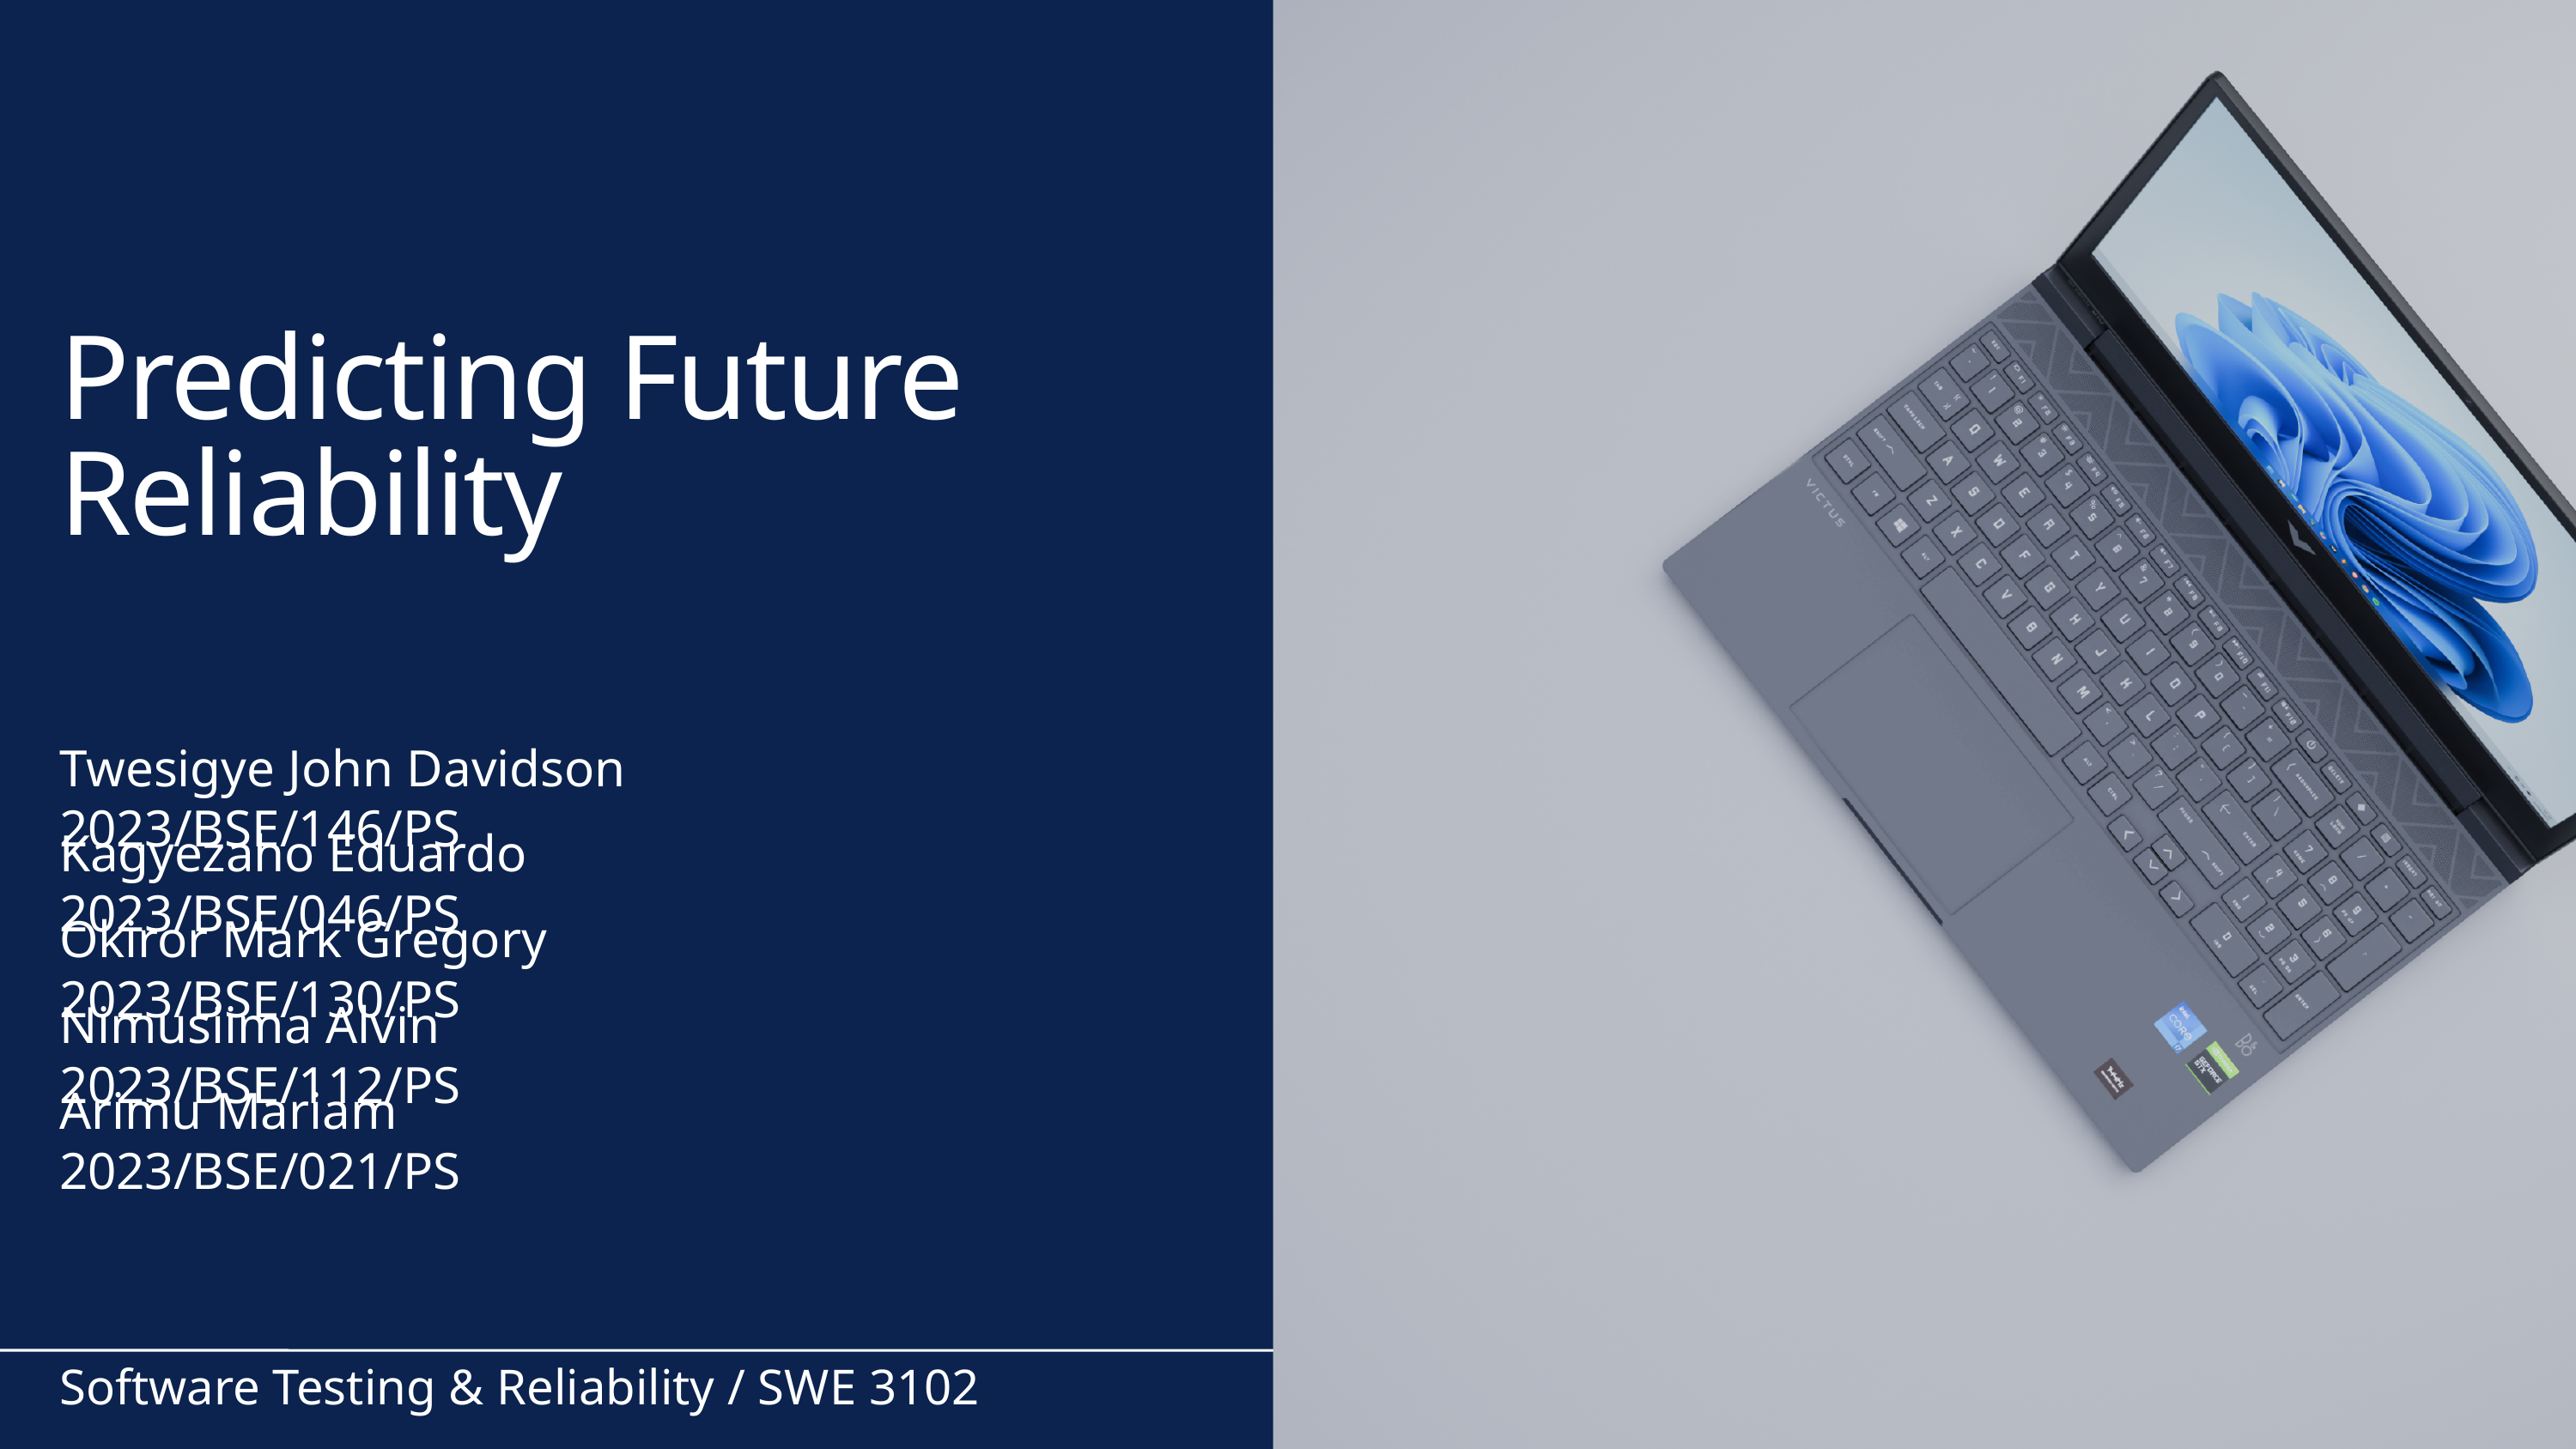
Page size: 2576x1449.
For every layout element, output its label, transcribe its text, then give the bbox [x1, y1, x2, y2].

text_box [58, 736, 1179, 1139]
text_box Predicting Future Reliability [59, 325, 1030, 559]
picture [1273, 0, 2576, 1449]
text_box Software Testing & Reliability / SWE 3102 [59, 1366, 1152, 1416]
